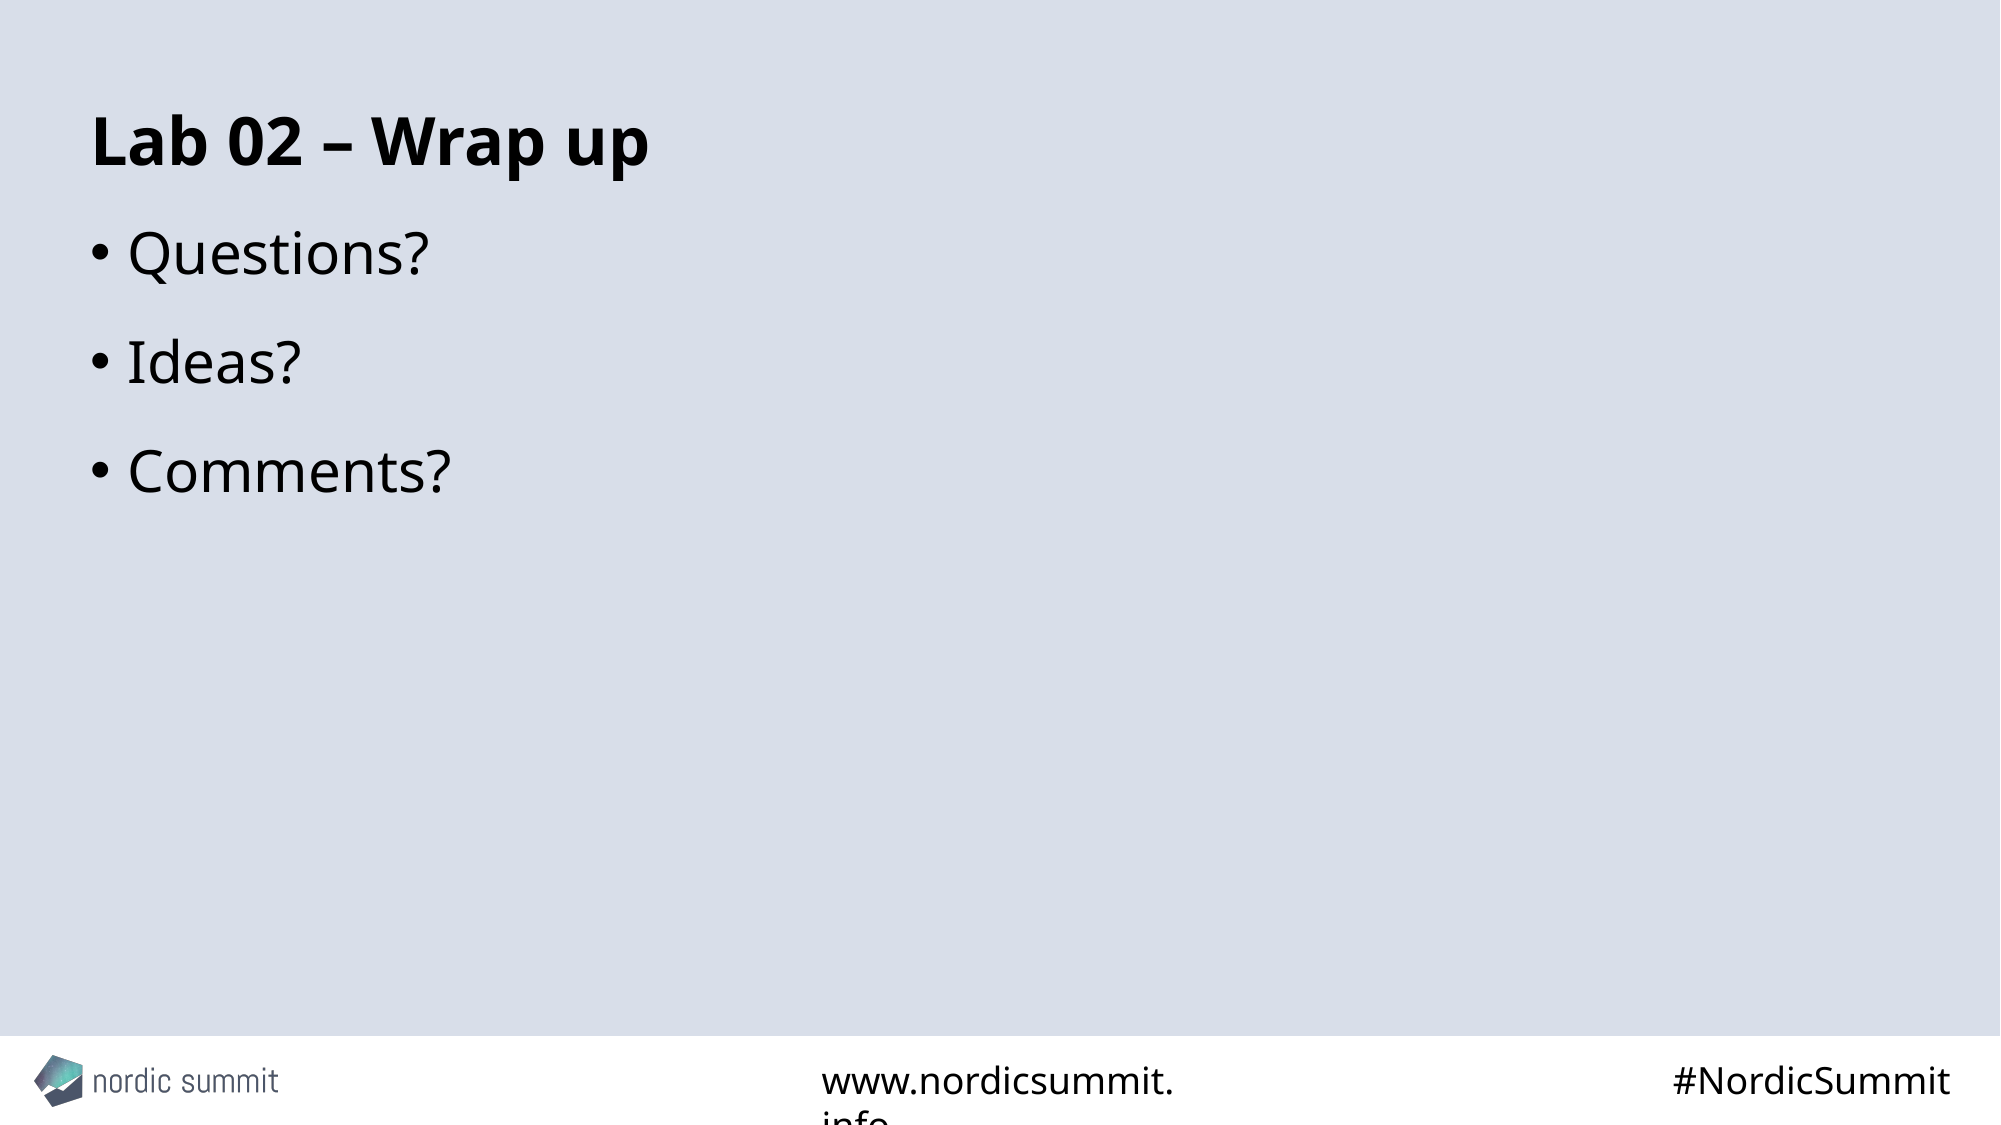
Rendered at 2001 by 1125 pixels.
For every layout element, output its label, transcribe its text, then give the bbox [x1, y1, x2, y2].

picture [0, 0, 2000, 1036]
title Lab 02 – Wrap up [75, 75, 1913, 175]
picture [34, 1055, 278, 1107]
list Questions? Ideas? Comments? [75, 195, 1903, 1021]
